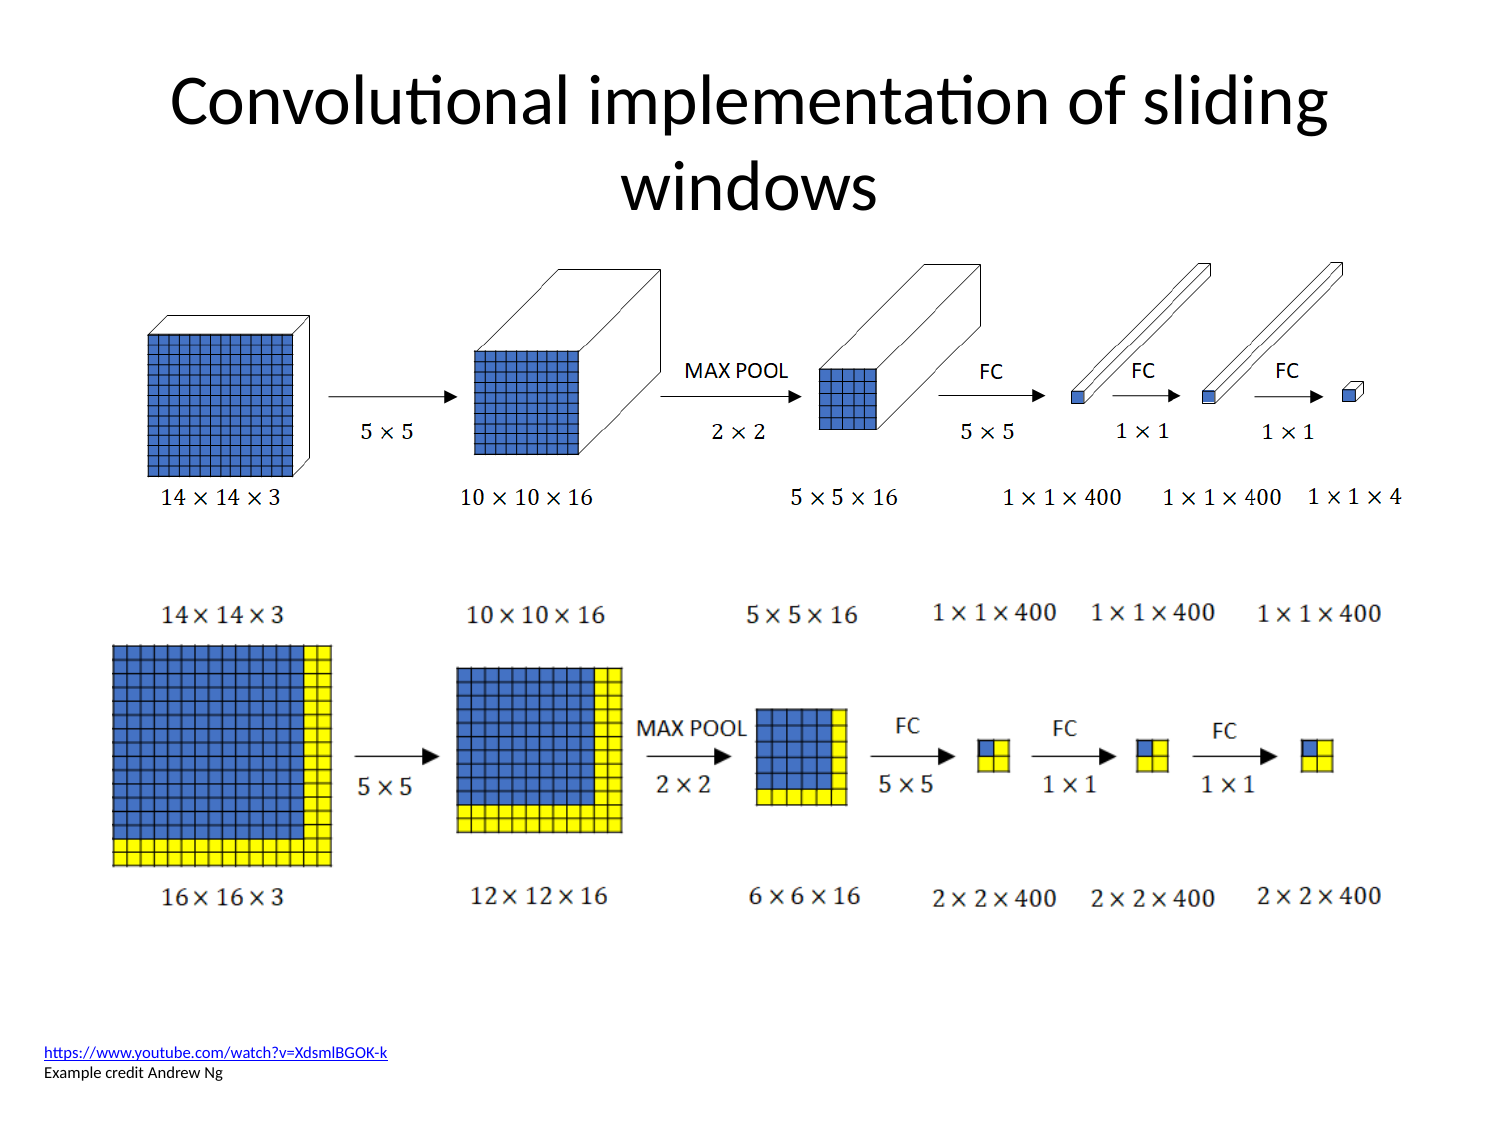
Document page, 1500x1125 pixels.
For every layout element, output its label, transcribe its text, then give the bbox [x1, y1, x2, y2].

title Convolutional implementation of sliding windows [75, 45, 1425, 233]
picture [111, 597, 1390, 917]
text_box https://www.youtube.com/watch?v=XdsmlBGOK-k Example credit Andrew Ng [29, 1034, 1105, 1090]
picture [147, 262, 1409, 514]
